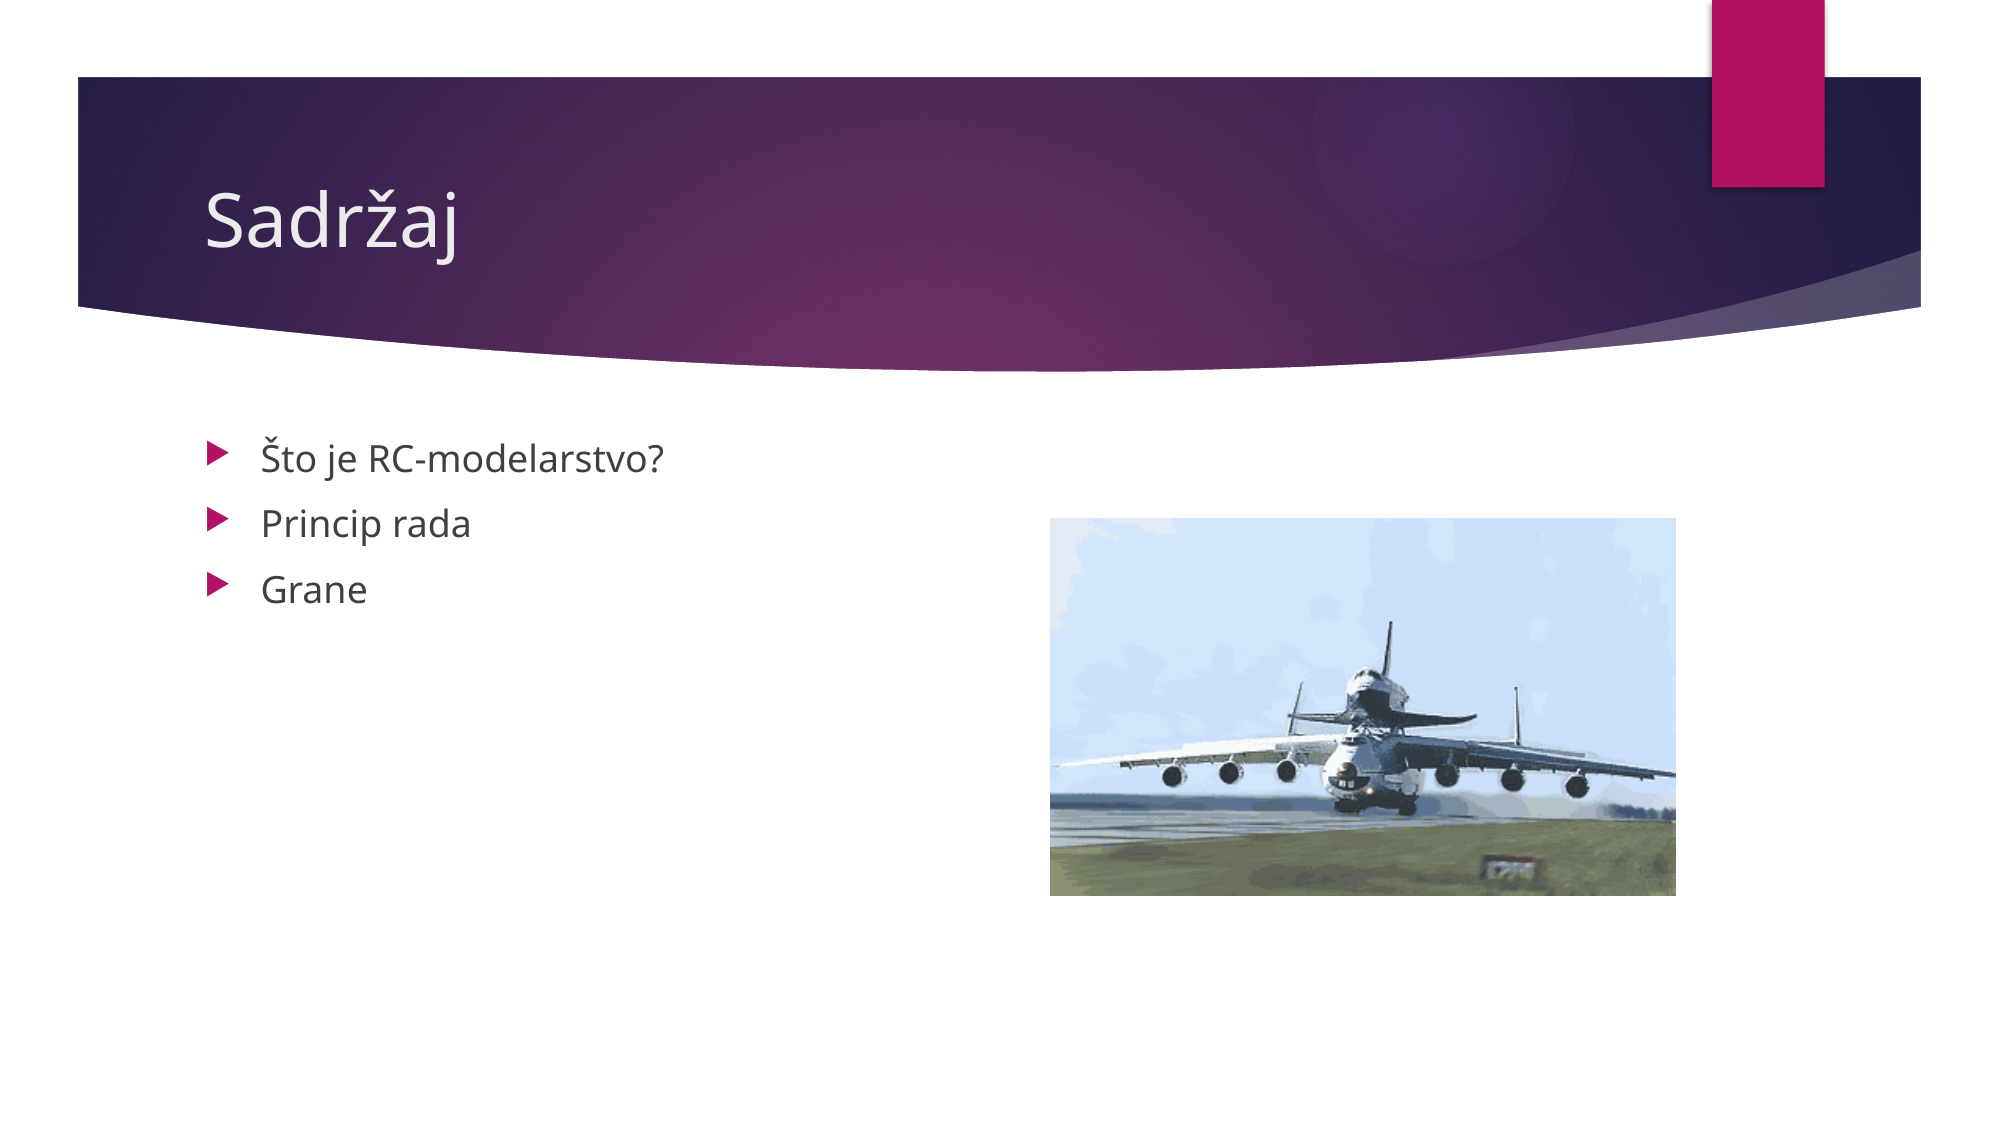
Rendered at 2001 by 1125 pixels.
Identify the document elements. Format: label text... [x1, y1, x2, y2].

title Sadržaj [189, 159, 1627, 276]
picture [1050, 518, 1677, 896]
list Što je RC-modelarstvo? Princip rada Grane [189, 427, 1638, 988]
